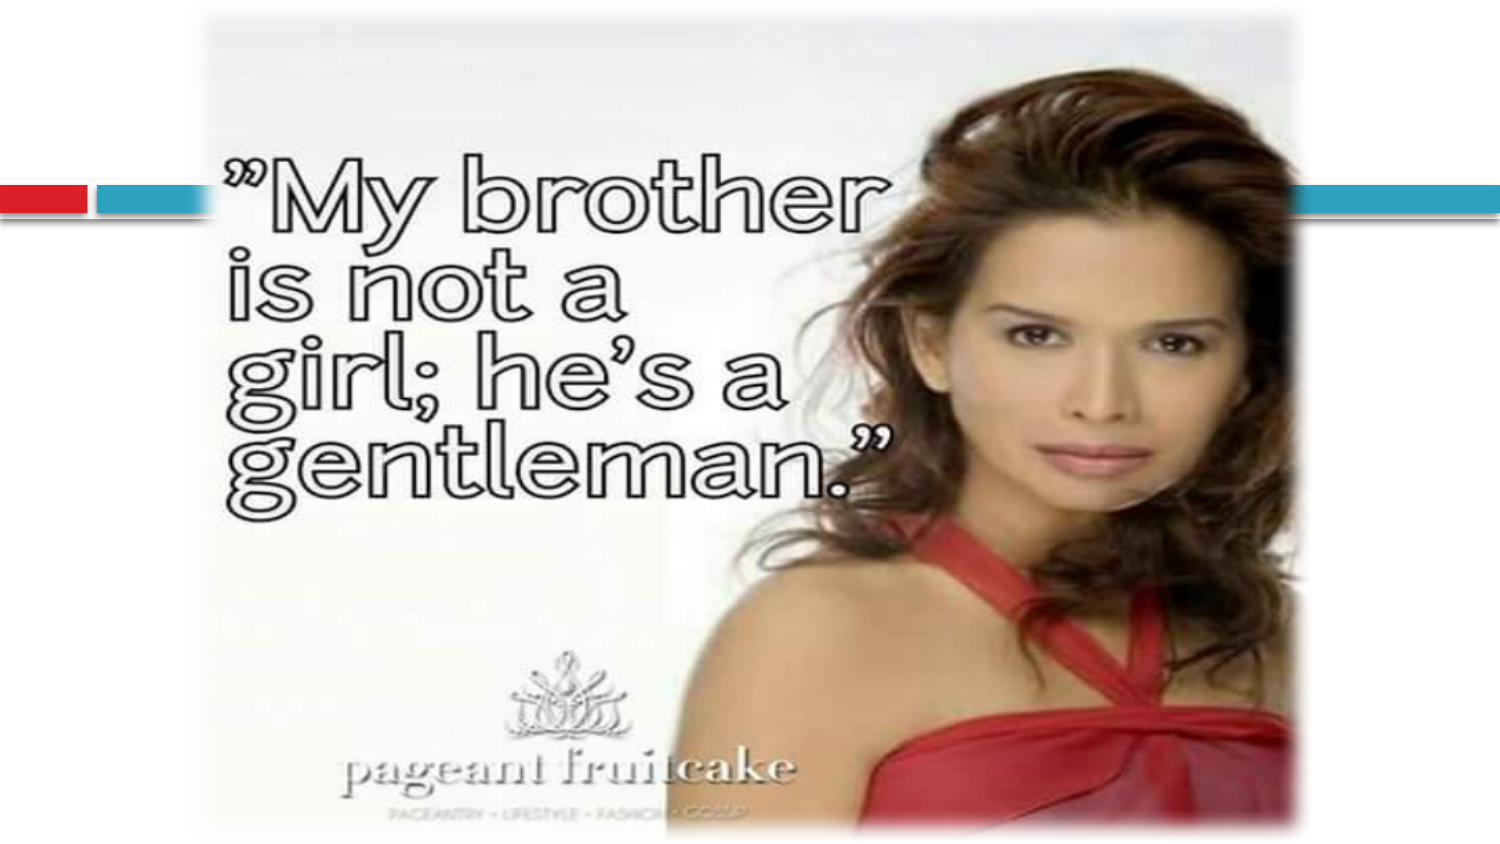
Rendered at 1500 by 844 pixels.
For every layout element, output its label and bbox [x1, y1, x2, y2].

picture [187, 0, 1313, 844]
